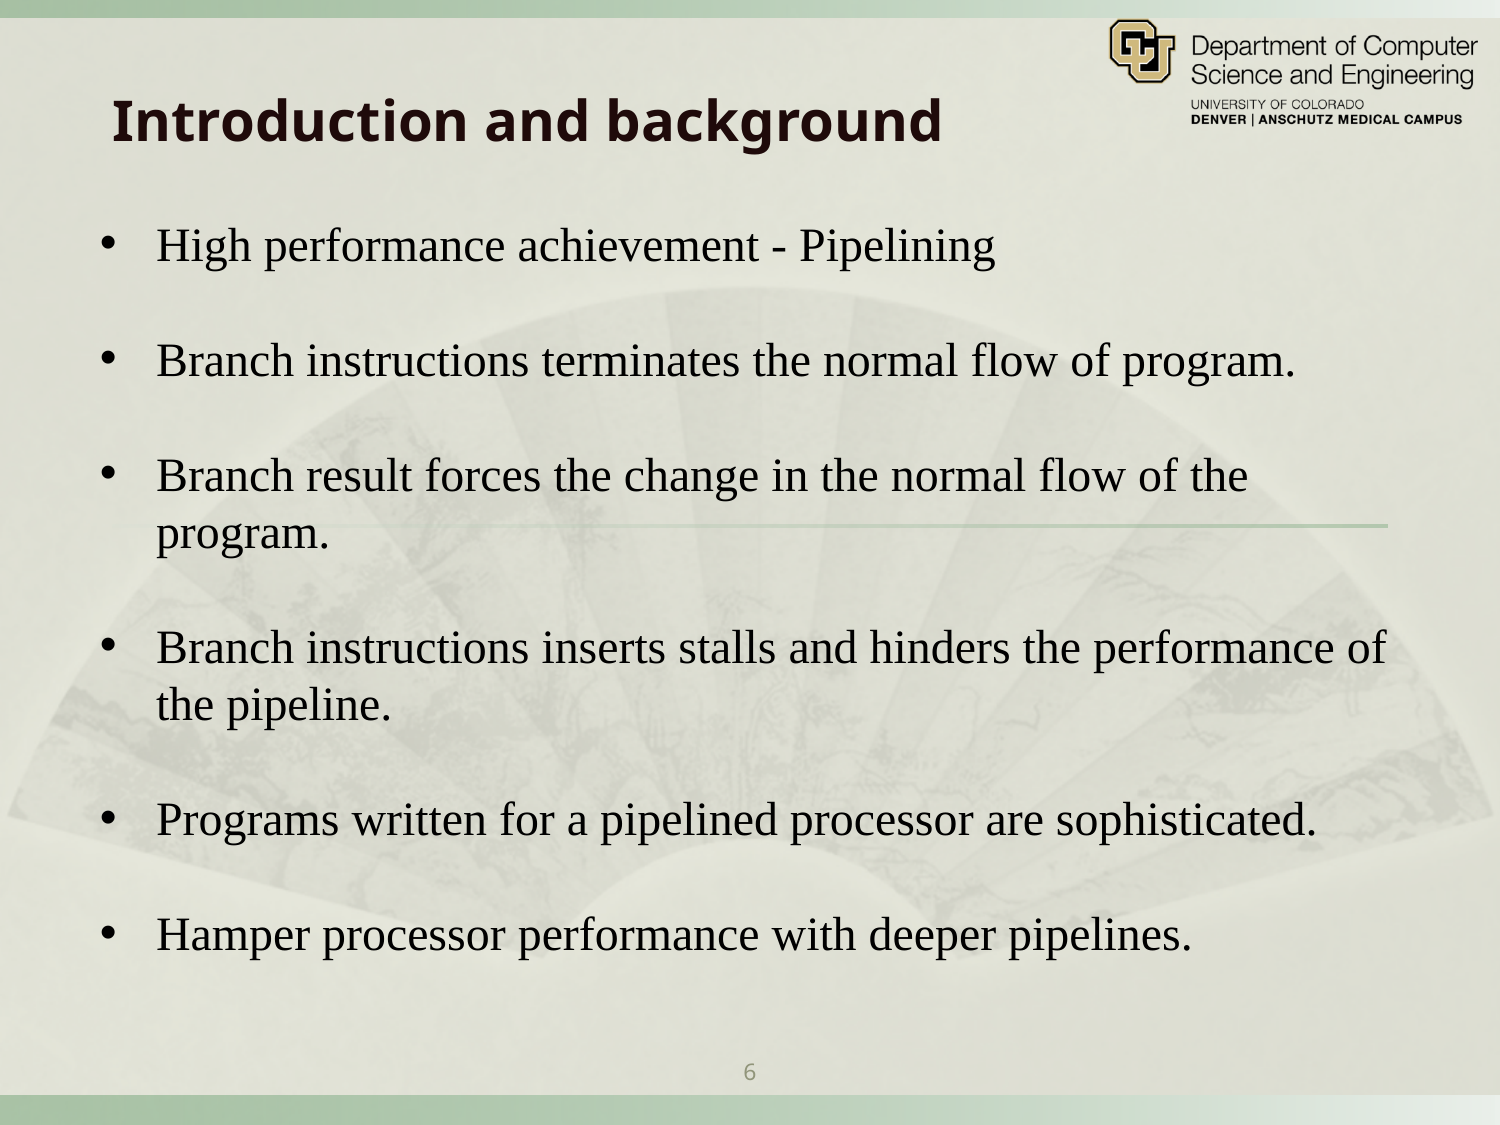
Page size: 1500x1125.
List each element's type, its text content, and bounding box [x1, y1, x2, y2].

picture [1107, 18, 1478, 128]
text_box High performance achievement - Pipelining Branch instructions terminates the normal flow of program. Branch result forces the change in the normal flow of the program. Branch instructions inserts stalls and hinders the performance of the pipeline. Programs written for a pipelined processor are sophisticated. Hamper processor performance with deeper pipelines. [85, 205, 1447, 1028]
text_box Introduction and background [101, 72, 1109, 159]
slide_number 6 [675, 1050, 825, 1097]
